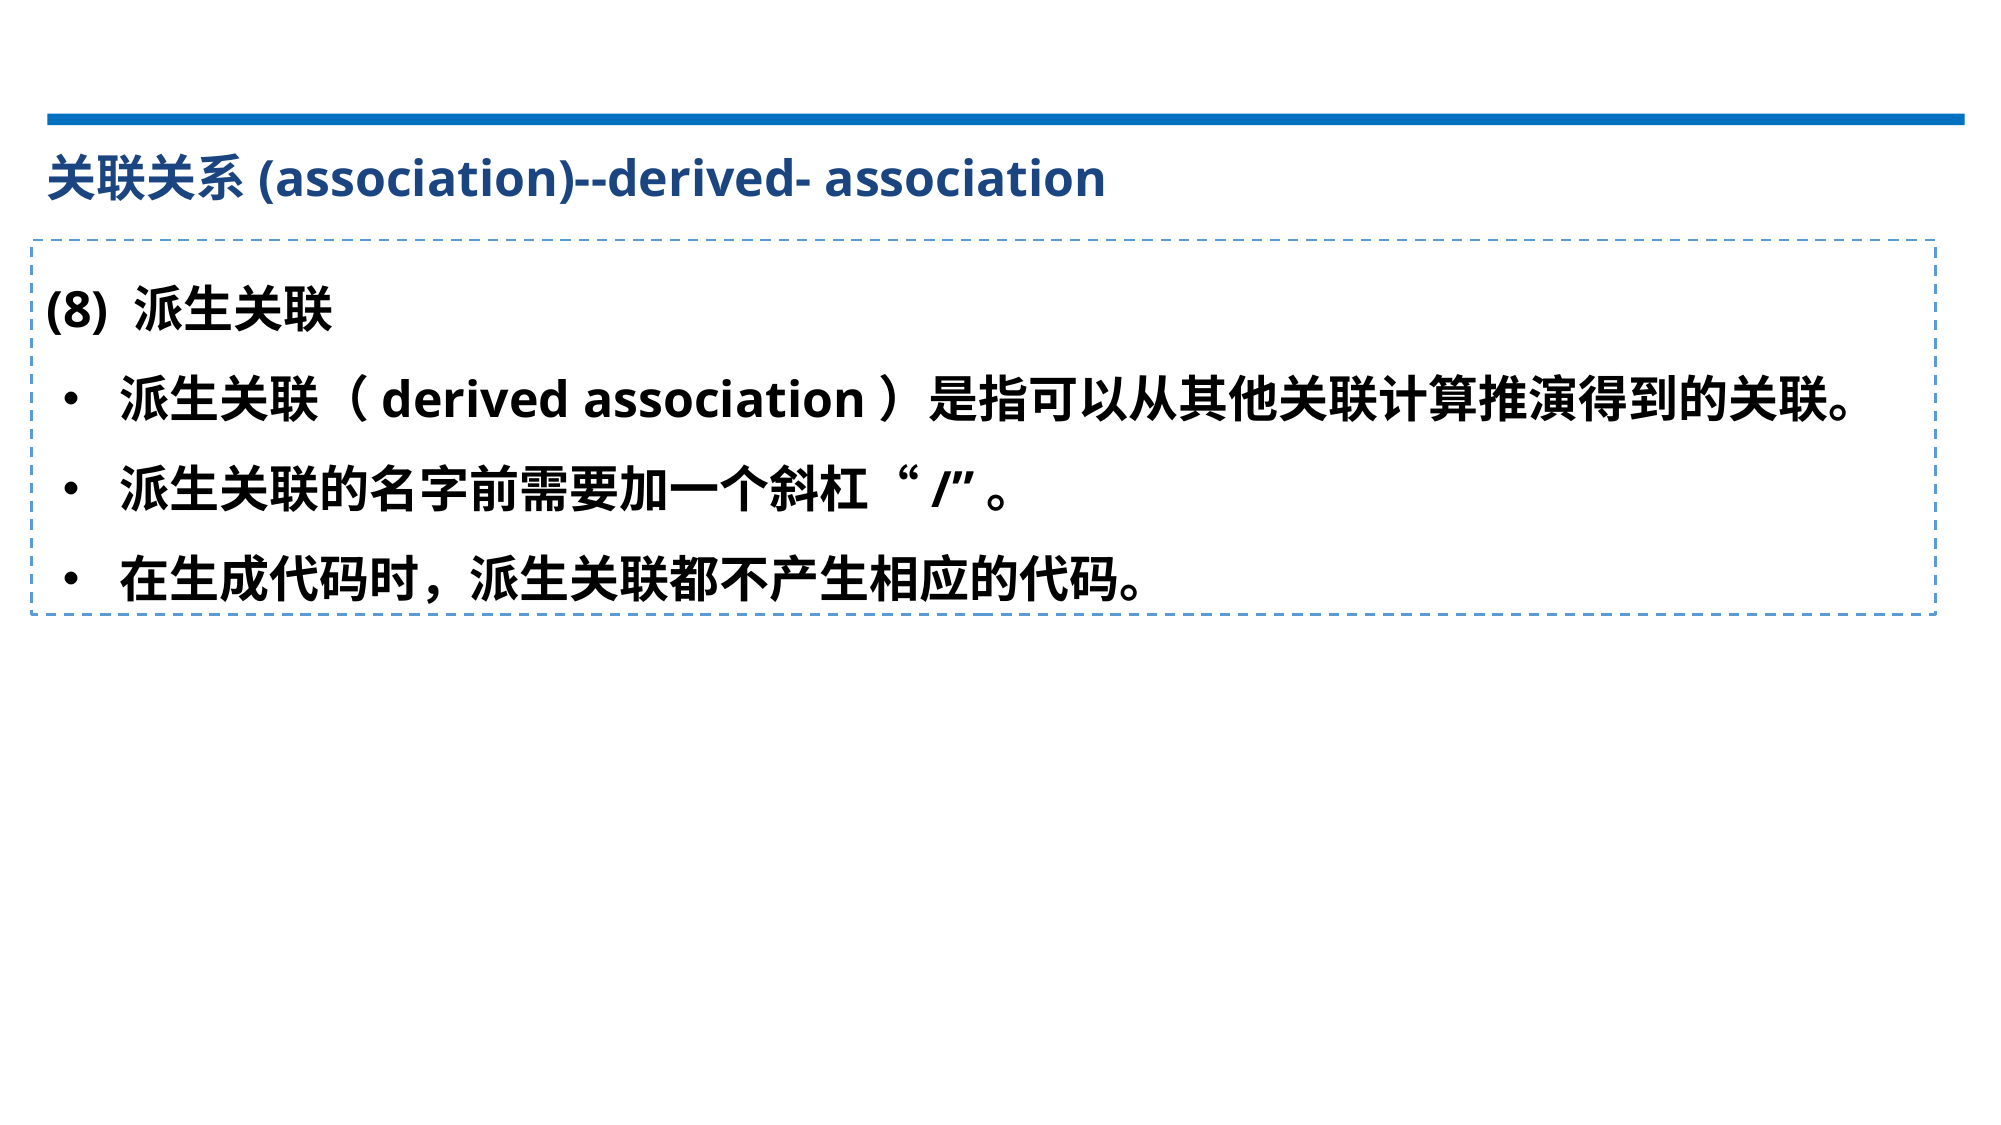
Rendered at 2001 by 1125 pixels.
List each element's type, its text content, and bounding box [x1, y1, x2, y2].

text_box 关联关系(association)--derived- association [31, 109, 1995, 214]
text_box (8) 派生关联 • 派生关联（derived association）是指可以从其他关联计算推演得到的关联。 • 派生关联的名字前需要加一个斜杠“/”。 • 在生成代码时，派生关联都不产生相应的代码。 [31, 239, 1936, 615]
